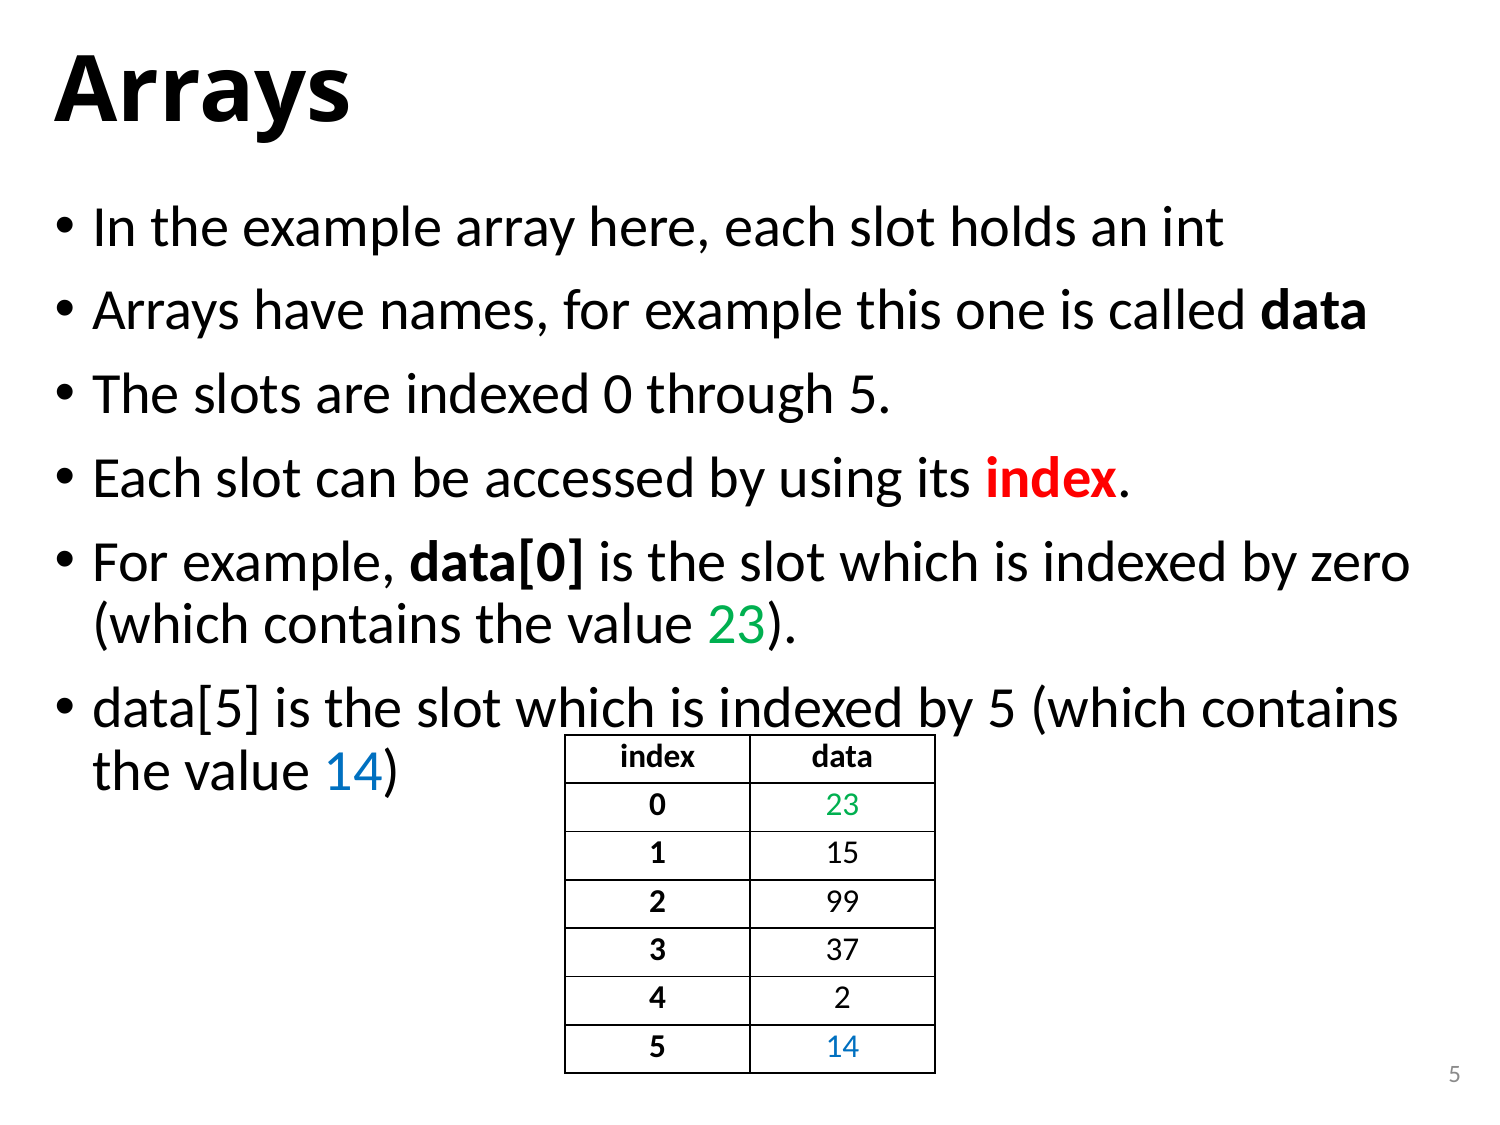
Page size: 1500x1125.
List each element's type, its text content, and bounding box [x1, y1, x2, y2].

table_cell 2 [751, 977, 934, 1024]
table_cell 37 [751, 929, 934, 976]
title Arrays [39, 22, 1461, 161]
table_cell 99 [751, 881, 934, 927]
table_header index [566, 736, 749, 782]
table_cell 15 [751, 832, 934, 879]
table_cell 23 [751, 784, 934, 831]
table_cell 14 [751, 1026, 934, 1072]
table_cell 1 [566, 832, 749, 879]
list In the example array here, each slot holds an int Arrays have names, for example this one is called data The slots are indexed 0 through 5. Each slot can be accessed by using its index. For example, data[0] is the slot which is indexed by zero (which contains the value 23). data[5] is the slot which is indexed by 5 (which contains the value 14) [39, 188, 1461, 1085]
table_cell 0 [566, 784, 749, 831]
table_cell 4 [566, 977, 749, 1024]
table_cell 5 [566, 1026, 749, 1072]
slide_number 5 [1138, 1042, 1477, 1103]
table_cell 3 [566, 929, 749, 976]
table_cell 2 [566, 881, 749, 927]
table_header data [751, 736, 934, 782]
